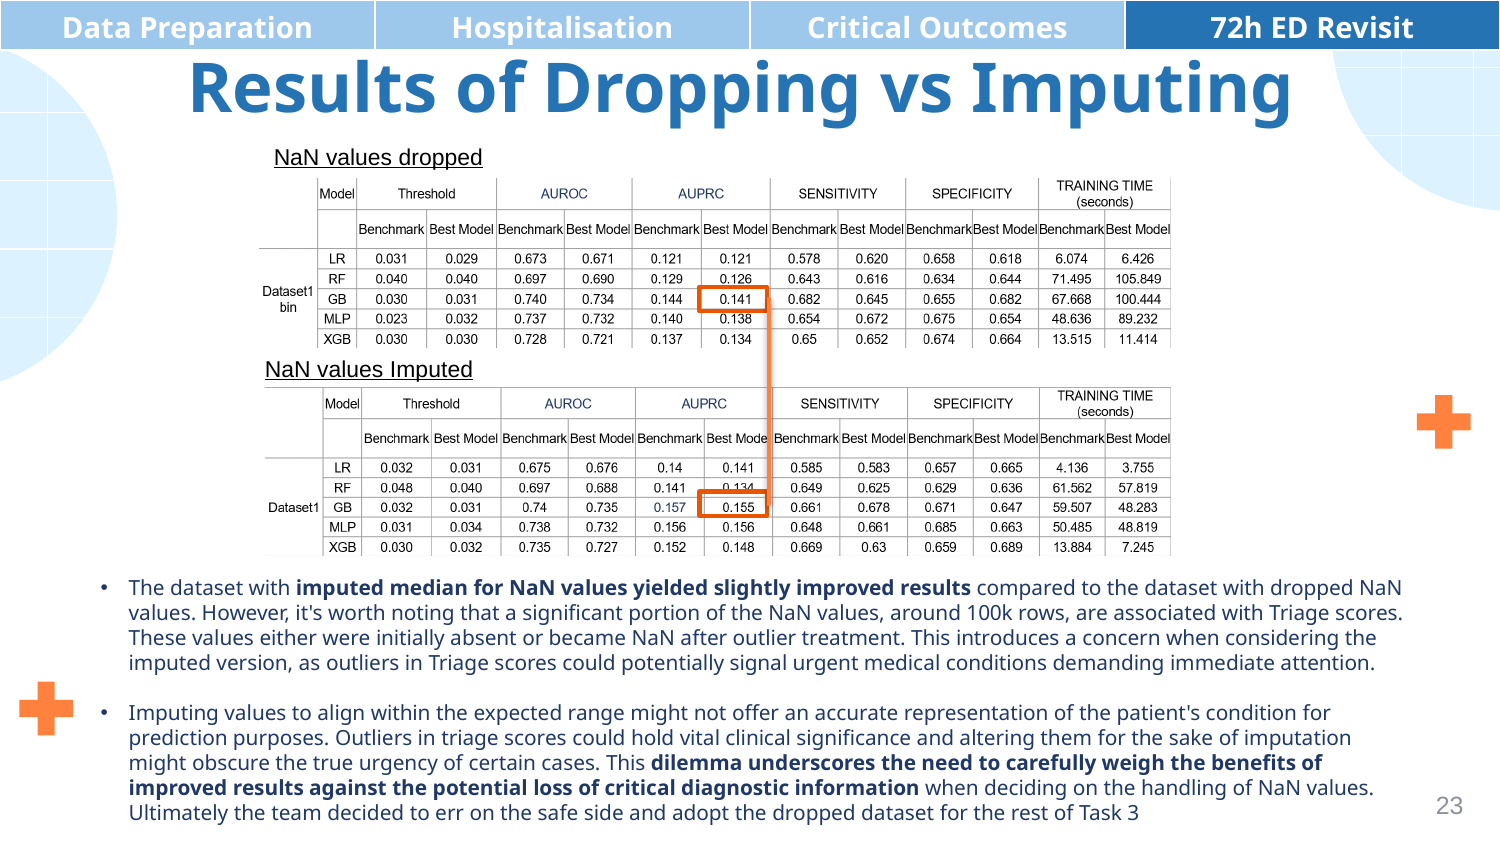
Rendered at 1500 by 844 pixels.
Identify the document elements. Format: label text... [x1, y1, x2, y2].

table_header 72h ED Revisit [1126, 1, 1499, 49]
text_box NaN values dropped [259, 135, 597, 177]
table_header Data Preparation [1, 1, 374, 49]
table_header Hospitalisation [376, 1, 749, 49]
picture [258, 178, 1171, 348]
text_box NaN values Imputed [250, 347, 588, 390]
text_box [1022, 574, 1094, 656]
title Results of Dropping vs Imputing [118, 51, 1382, 124]
slide_number 23 [1141, 782, 1479, 828]
text_box The dataset with imputed median for NaN values yielded slightly improved results compared to the dataset with dropped NaN values. However, it's worth noting that a significant portion of the NaN values, around 100k rows, are associated with Triage scores. These values either were initially absent or became NaN after outlier treatment. This introduces a concern when considering the imputed version, as outliers in Triage scores could potentially signal urgent medical conditions demanding immediate attention. Imputing values to align within the expected range might not offer an accurate representation of the patient's condition for prediction purposes. Outliers in triage scores could hold vital clinical significance and altering them for the sake of imputation might obscure the true urgency of certain cases. This dilemma underscores the need to carefully weigh the benefits of improved results against the potential loss of critical diagnostic information when deciding on the handling of NaN values. Ultimately the team decided to err on the safe side and adopt the dropped dataset for the rest of Task 3 [85, 559, 1429, 723]
table_header Critical Outcomes [751, 1, 1124, 49]
picture [265, 387, 1171, 556]
